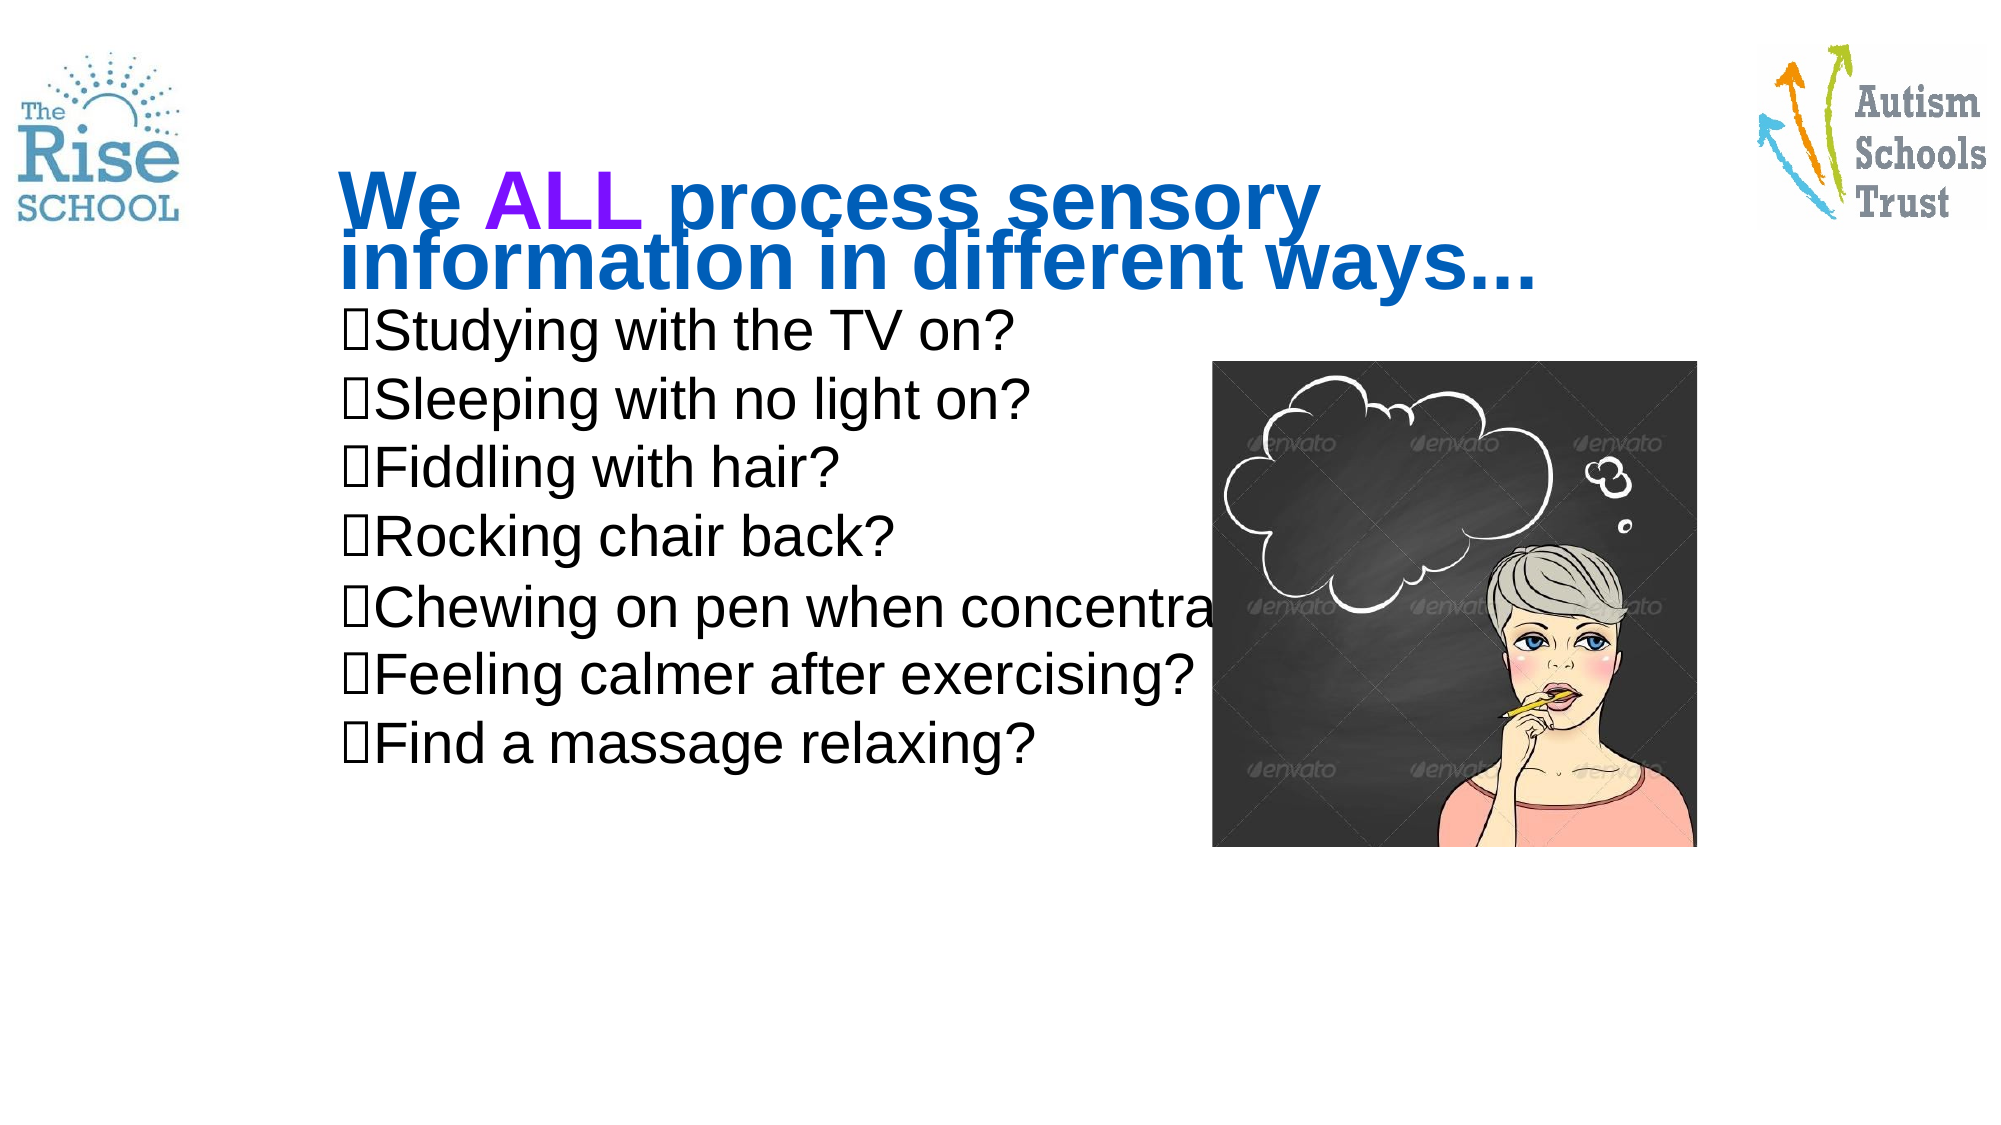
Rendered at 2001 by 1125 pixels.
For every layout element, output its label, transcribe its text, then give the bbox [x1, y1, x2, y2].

text_box [1212, 361, 1698, 847]
picture [0, 45, 195, 229]
text_box information in different ways... Studying with the TV on? Sleeping with no light on? Fiddling with hair? Rocking chair back? Chewing on pen when concentrating? Feeling calmer after exercising? Find a massage relaxing? [336, 219, 1549, 776]
text_box We ALL process sensory [336, 146, 1330, 219]
picture [1757, 44, 1987, 230]
